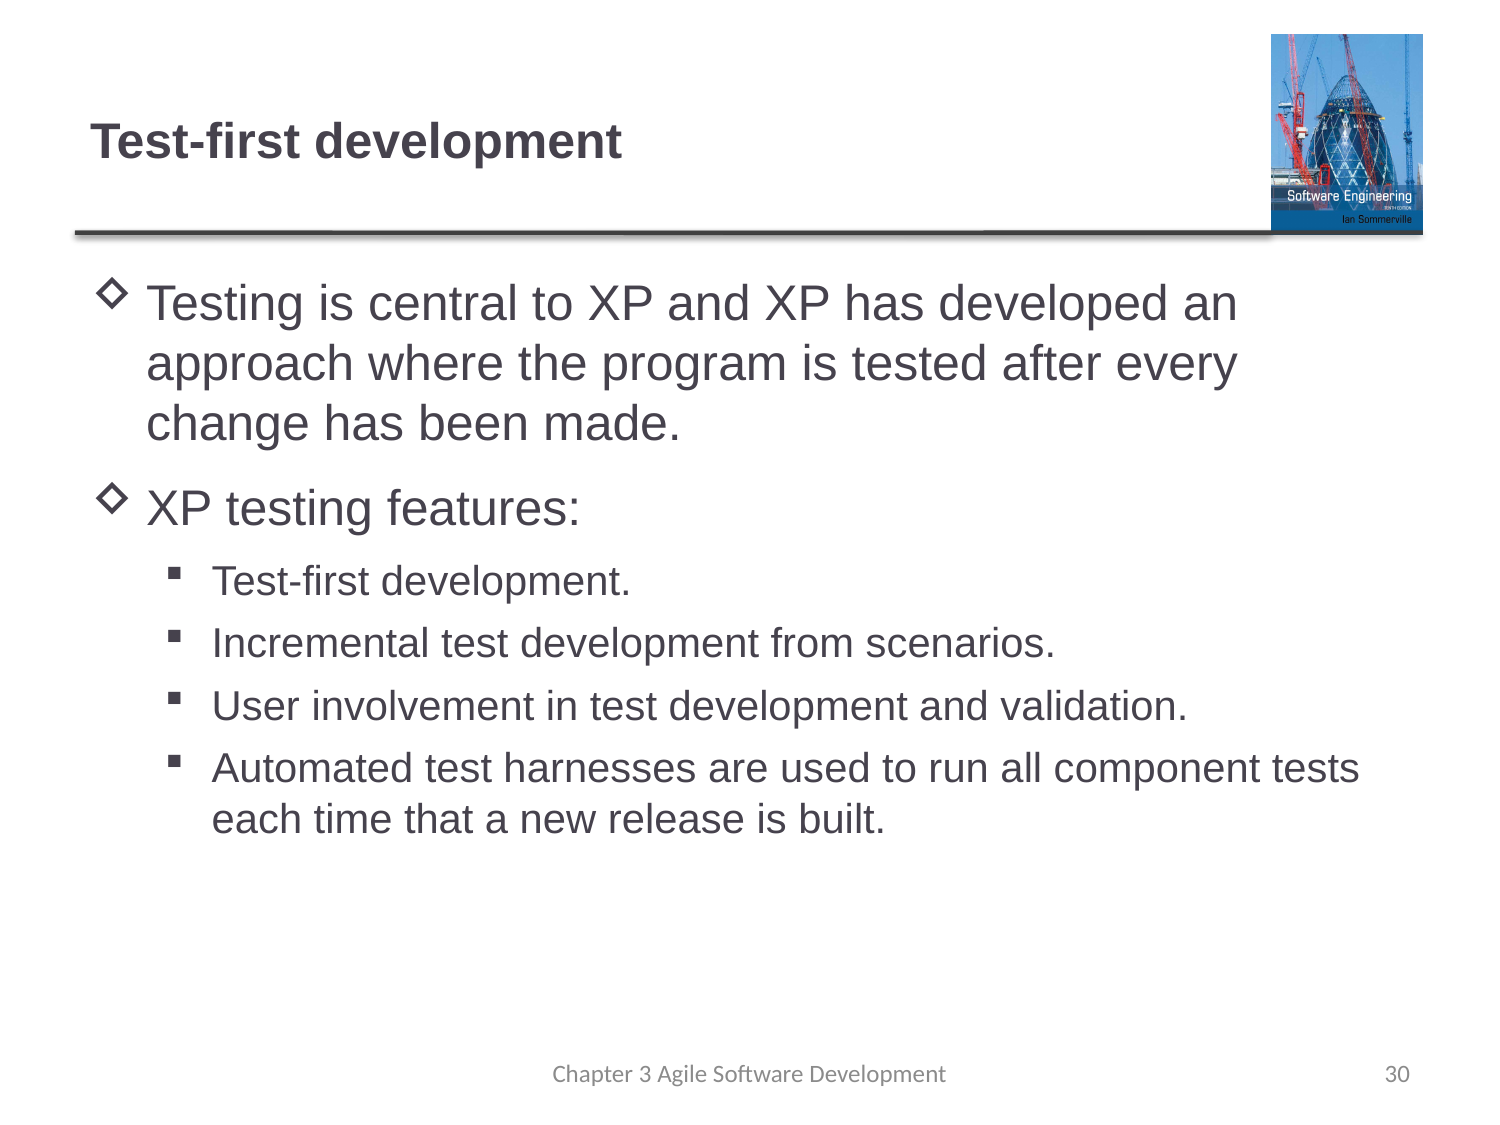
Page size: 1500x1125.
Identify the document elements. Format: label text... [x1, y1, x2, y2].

title Test-first development [74, 44, 1272, 233]
slide_number 30 [1074, 1042, 1425, 1103]
picture [1271, 34, 1423, 230]
list Testing is central to XP and XP has developed an approach where the program is tested after every change has been made. XP testing features: Test-first development. Incremental test development from scenarios. User involvement in test development and validation. Automated test harnesses are used to run all component tests each time that a new release is built. [75, 262, 1425, 1005]
footer Chapter 3 Agile Software Development [512, 1042, 988, 1103]
